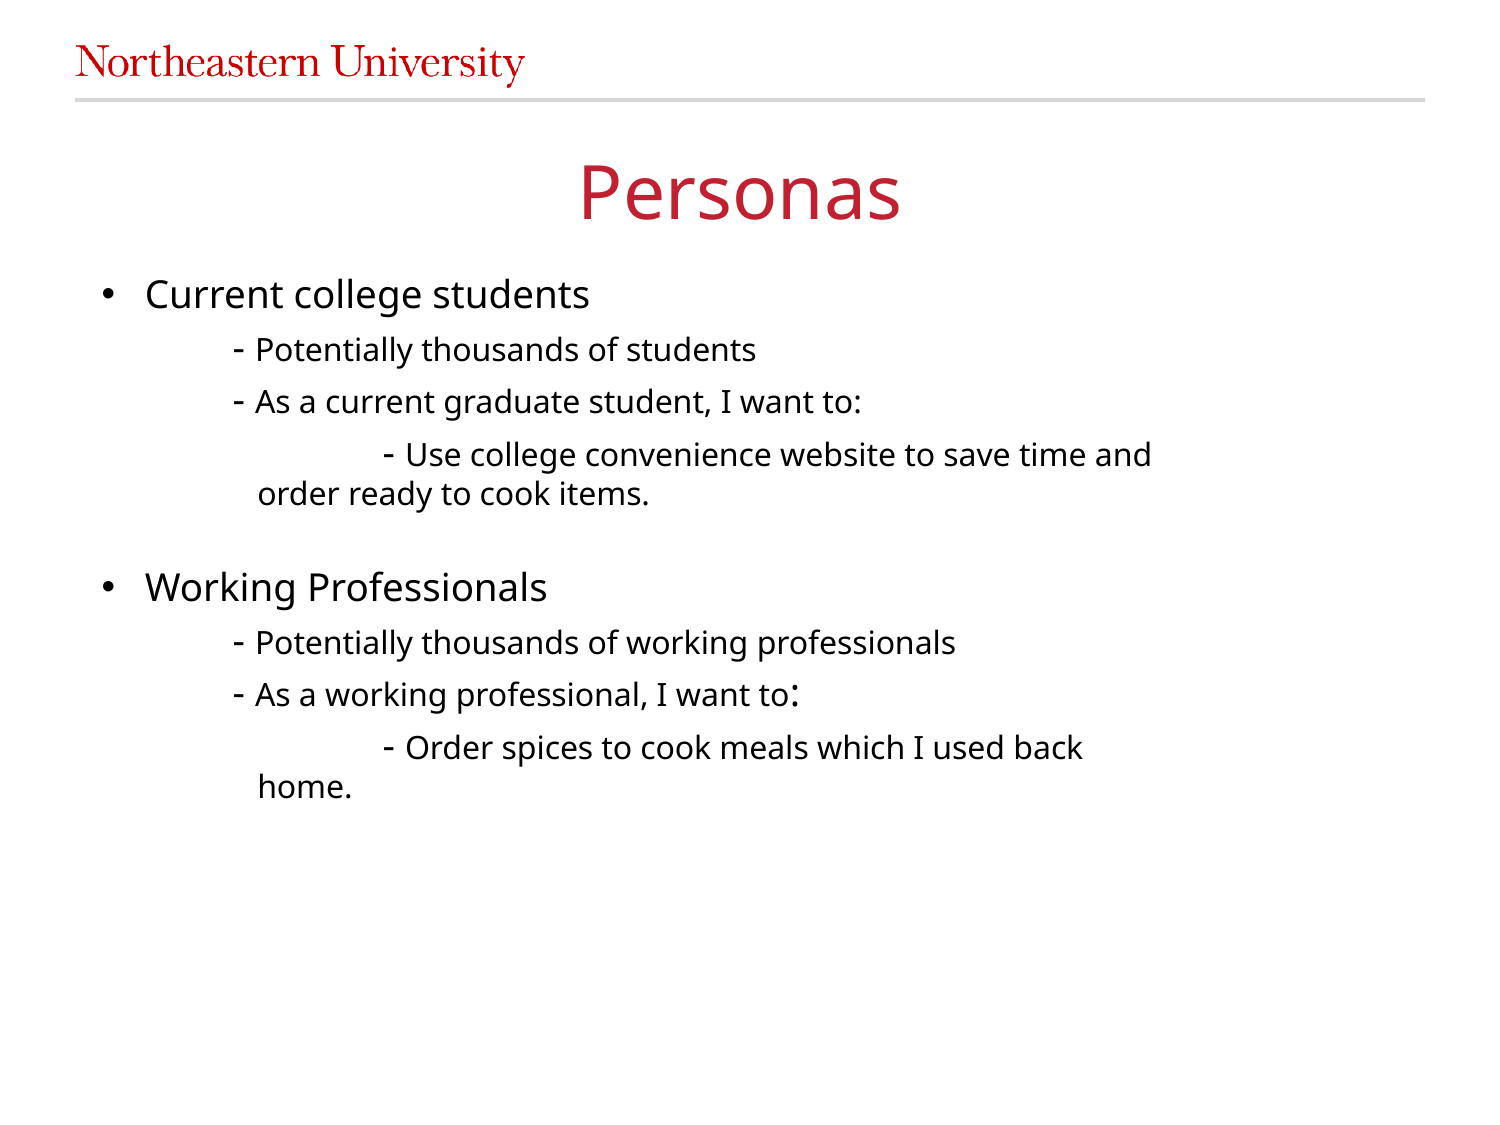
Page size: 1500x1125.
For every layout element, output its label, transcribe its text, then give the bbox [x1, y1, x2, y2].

picture [75, 44, 525, 88]
list Current college students - Potentially thousands of students - As a current graduate student, I want to: - Use college convenience website to save time and order ready to cook items. Working Professionals - Potentially thousands of working professionals - As a working professional, I want to: - Order spices to cook meals which I used back home. [74, 263, 1426, 1006]
title Personas [74, 136, 1426, 263]
